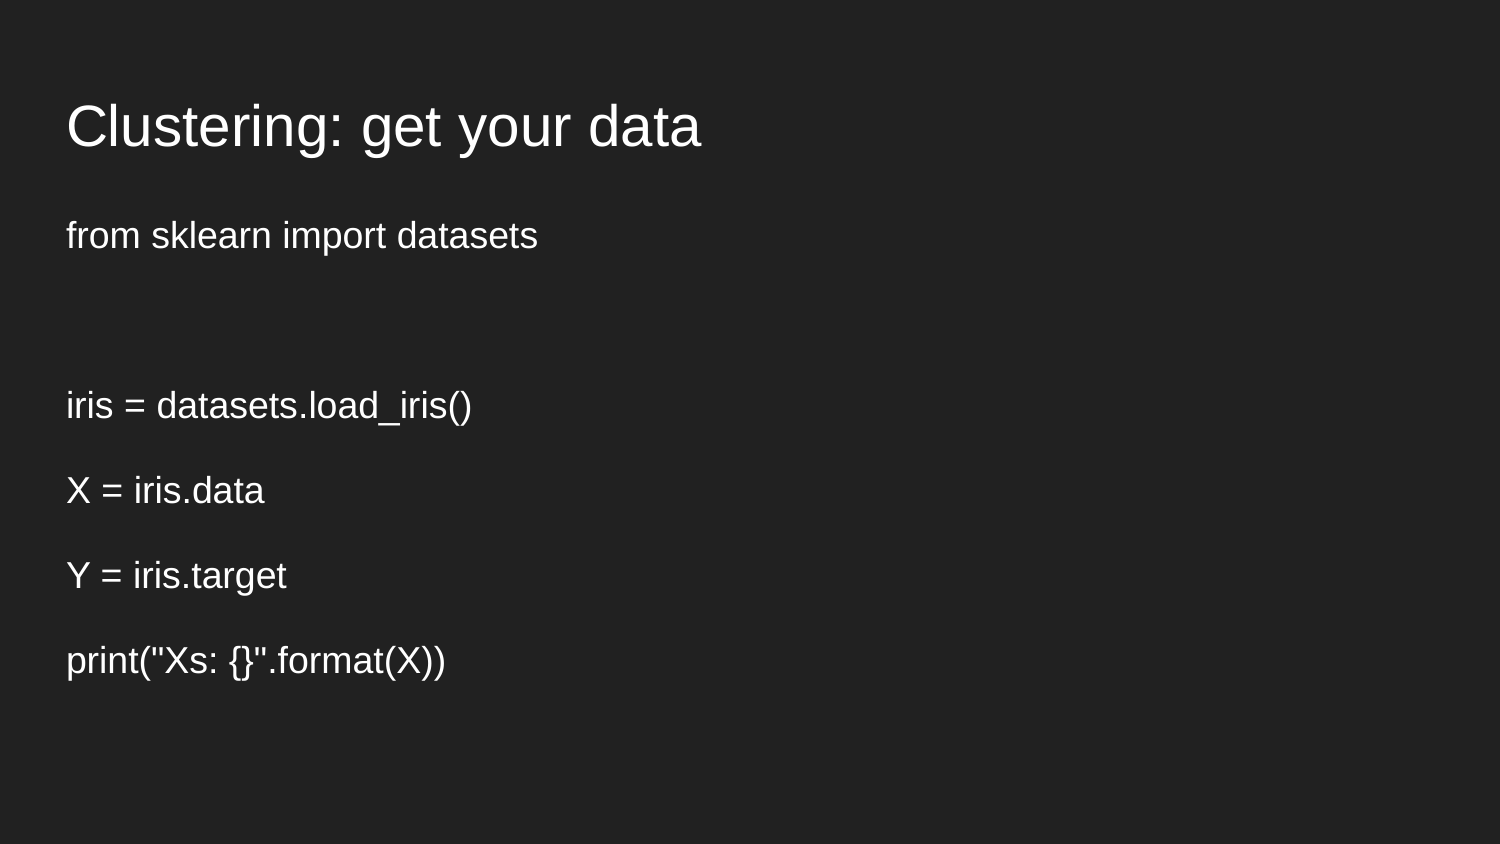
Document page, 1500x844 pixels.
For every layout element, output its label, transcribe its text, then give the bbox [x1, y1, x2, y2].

list from sklearn import datasets iris = datasets.load_iris() X = iris.data Y = iris.target print("Xs: {}".format(X)) [51, 189, 1449, 750]
title Clustering: get your data [51, 72, 1449, 167]
